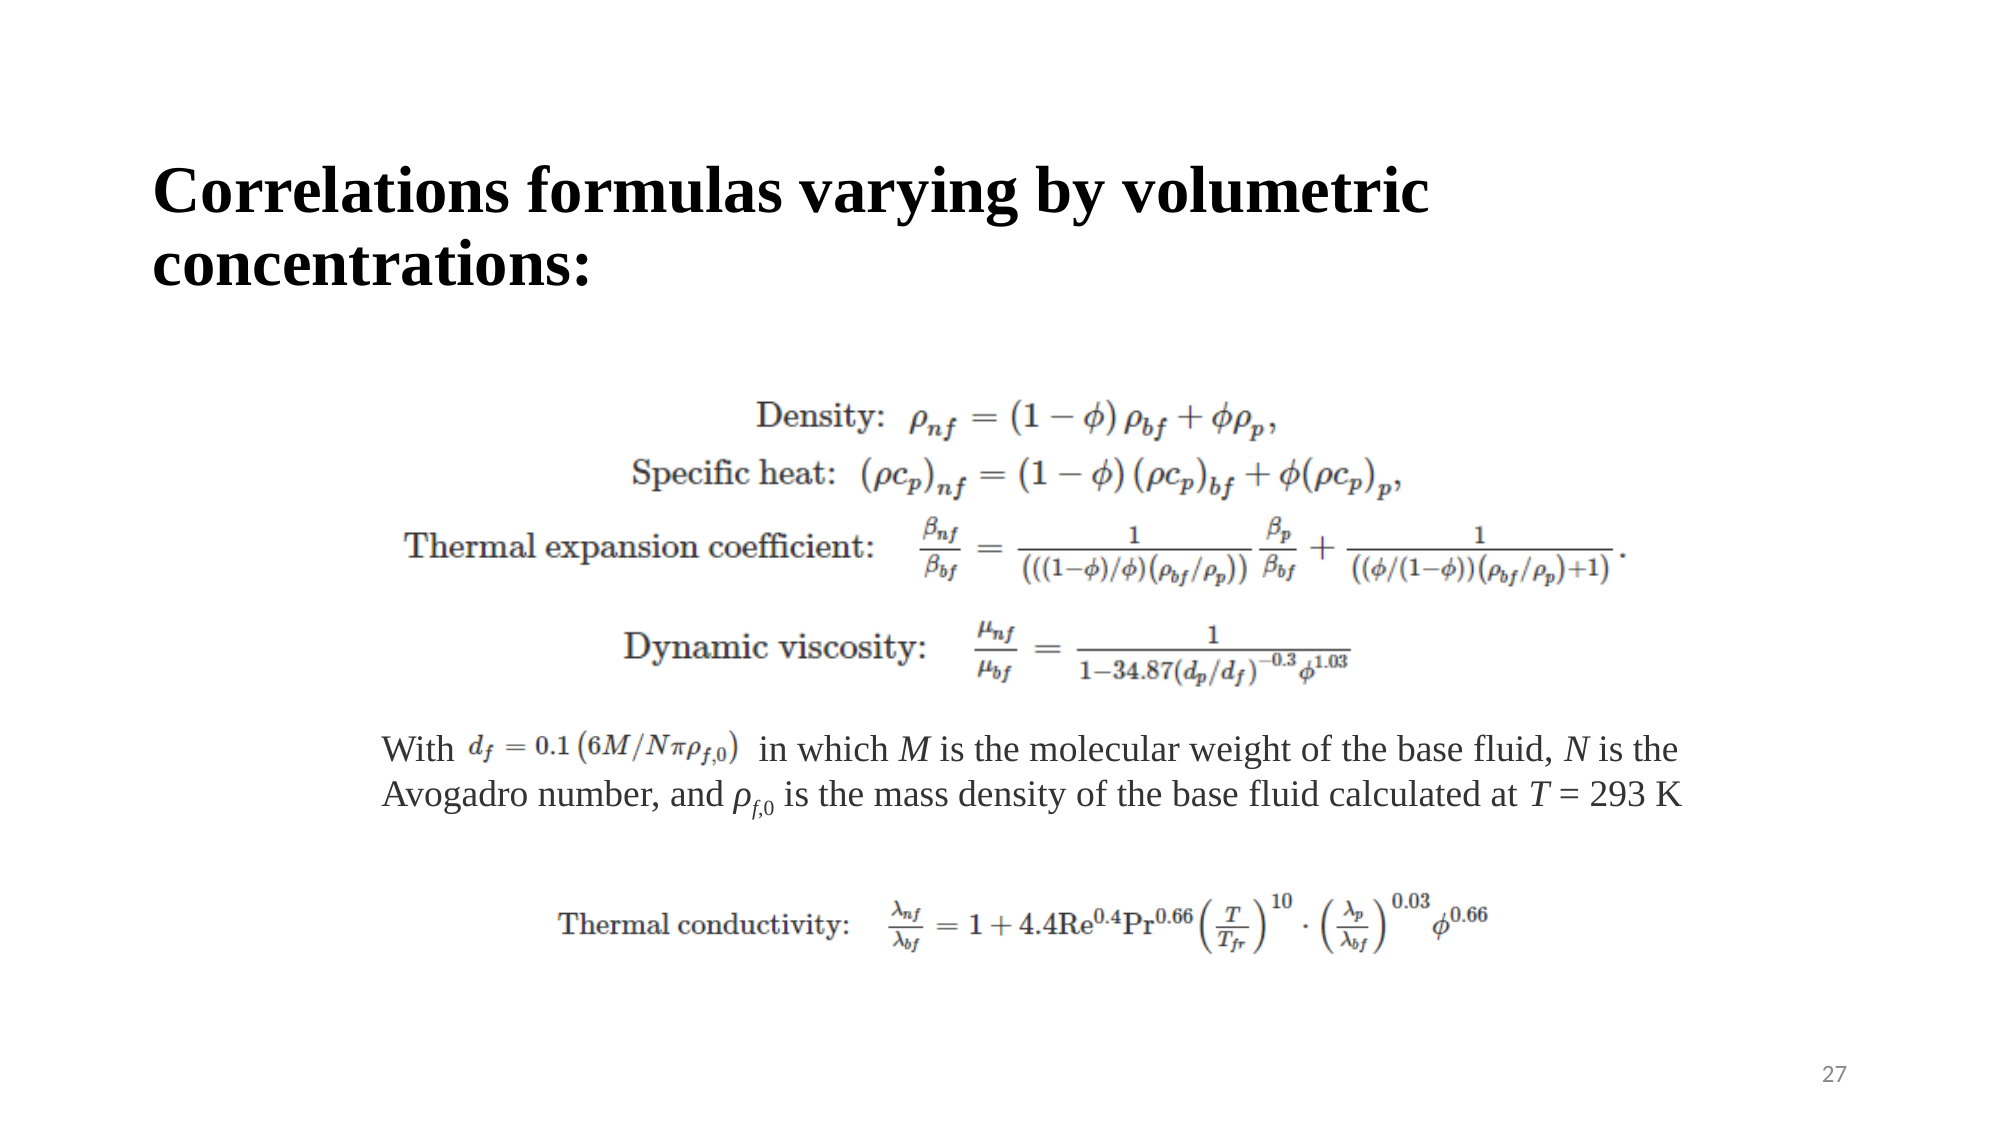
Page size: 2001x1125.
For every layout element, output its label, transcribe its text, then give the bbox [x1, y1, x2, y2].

picture [366, 350, 1692, 775]
text_box With in which M is the molecular weight of the base fluid, N is the Avogadro number, and ρf,0 is the mass density of the base fluid calculated at T = 293 K [366, 716, 1700, 828]
slide_number 27 [1412, 1042, 1863, 1103]
picture [540, 872, 1518, 990]
title Correlations formulas varying by volumetric concentrations: [137, 118, 1863, 337]
